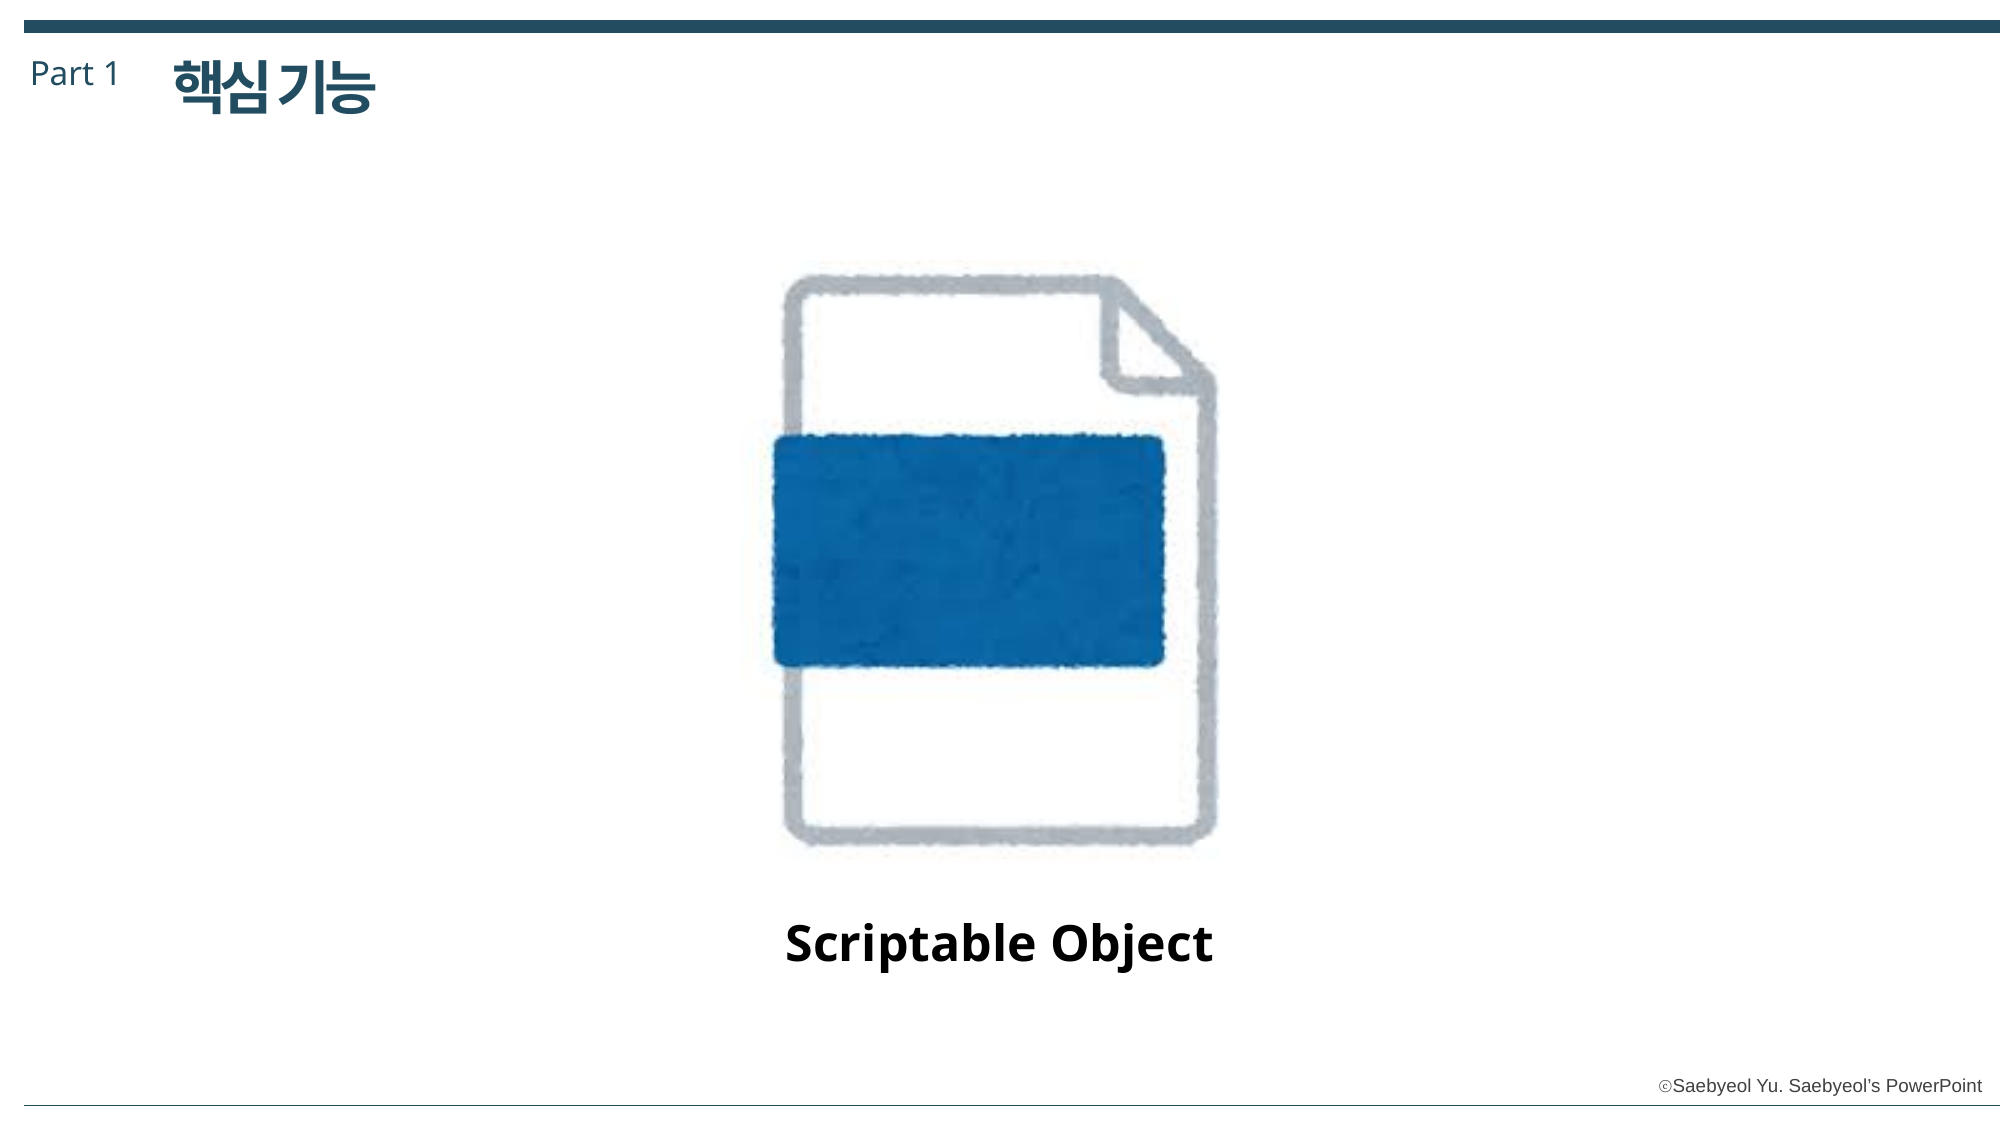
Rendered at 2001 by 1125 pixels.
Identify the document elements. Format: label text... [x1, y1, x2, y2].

text_box 핵심 기능 [157, 43, 393, 129]
text_box Part 1 [14, 44, 137, 100]
picture [740, 260, 1260, 865]
text_box Scriptable Object [66, 903, 1934, 979]
